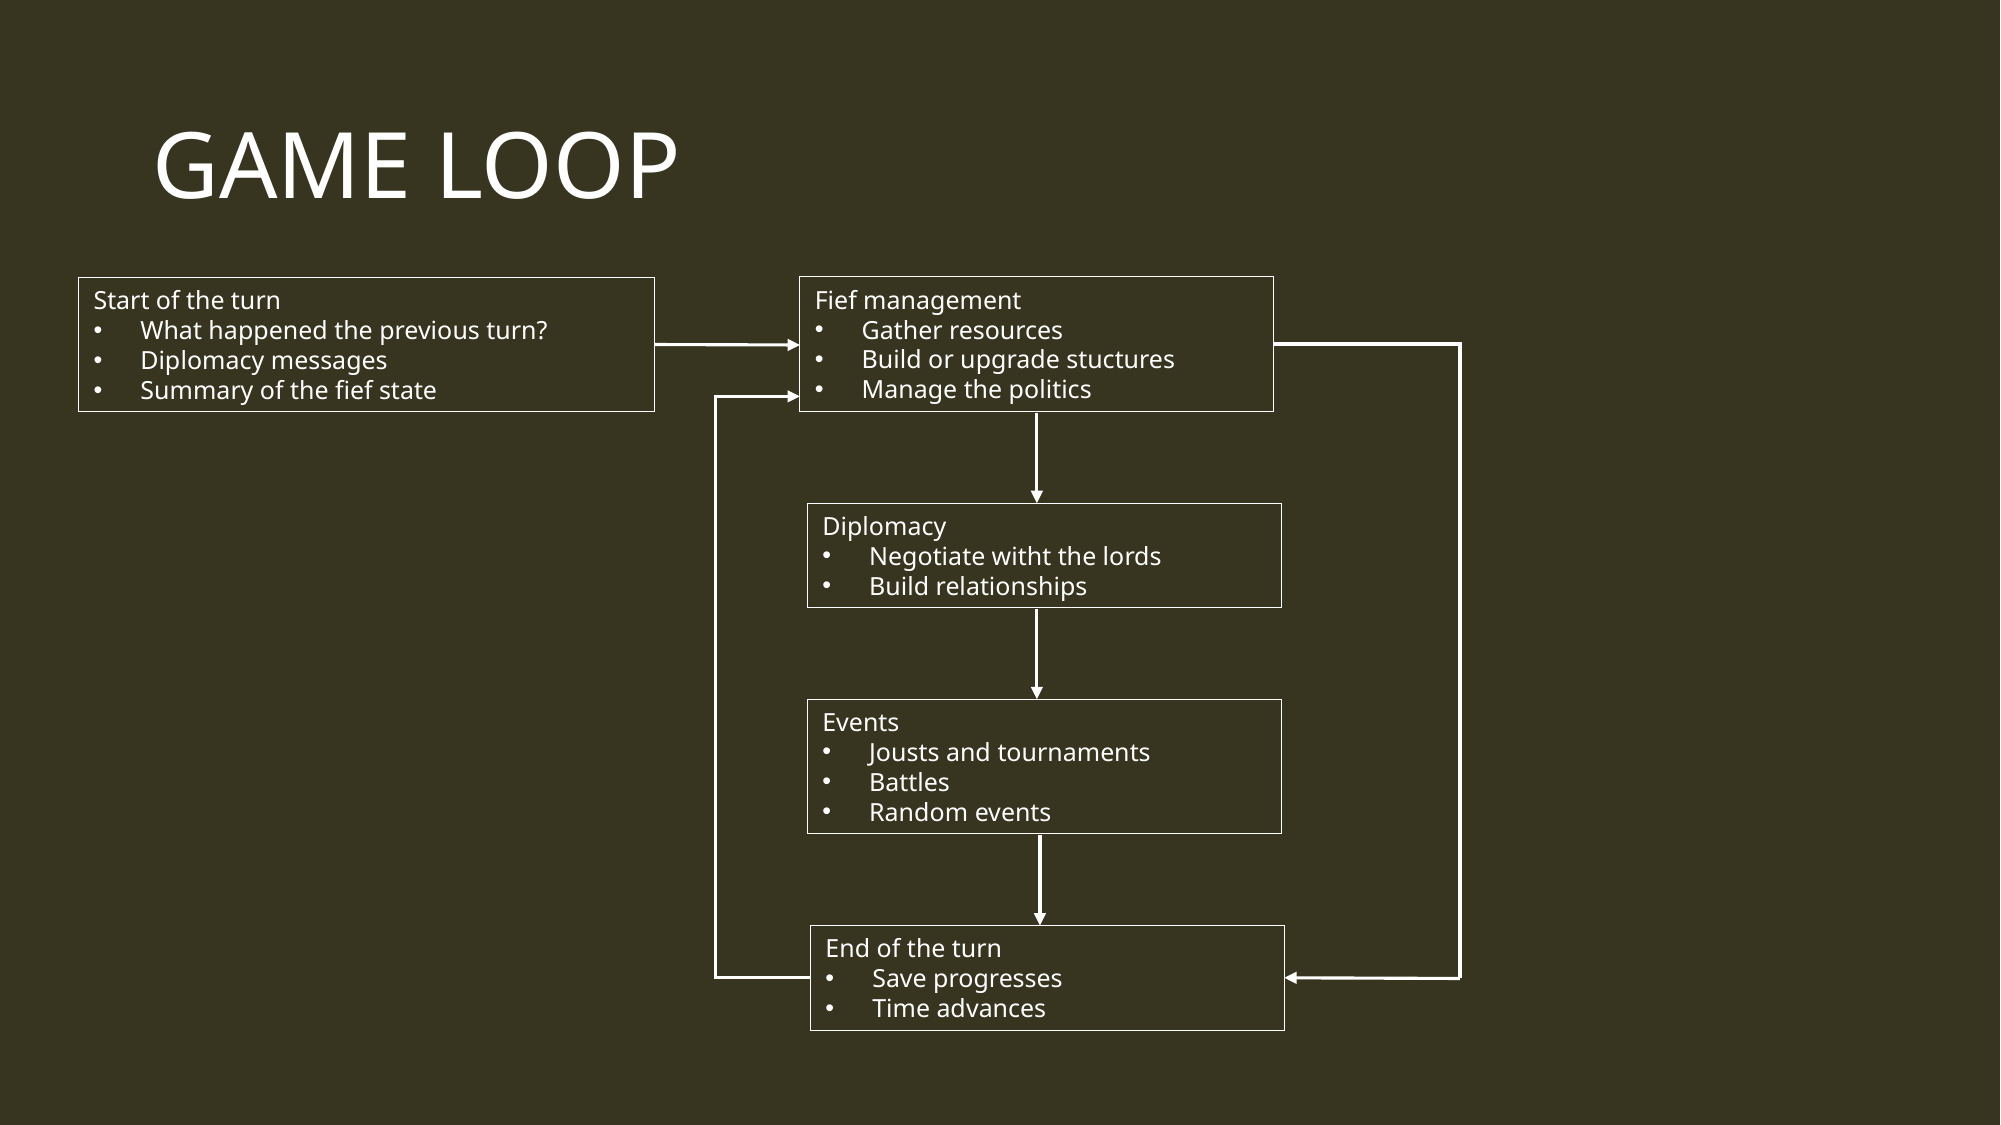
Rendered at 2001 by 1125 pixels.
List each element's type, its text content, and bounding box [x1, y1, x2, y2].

text_box Diplomacy Negotiate witht the lords Build relationships [812, 503, 1273, 608]
text_box Events Jousts and tournaments Battles Random events [812, 699, 1273, 834]
text_box Fief management Gather resources Build or upgrade stuctures Manage the politics [799, 276, 1274, 412]
title GAME LOOP [137, 59, 1863, 278]
text_box Start of the turn What happened the previous turn? Diplomacy messages Summary of the fief state [78, 277, 655, 412]
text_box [1273, 344, 1461, 979]
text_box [715, 395, 812, 980]
text_box End of the turn Save progresses Time advances [810, 925, 1285, 1031]
